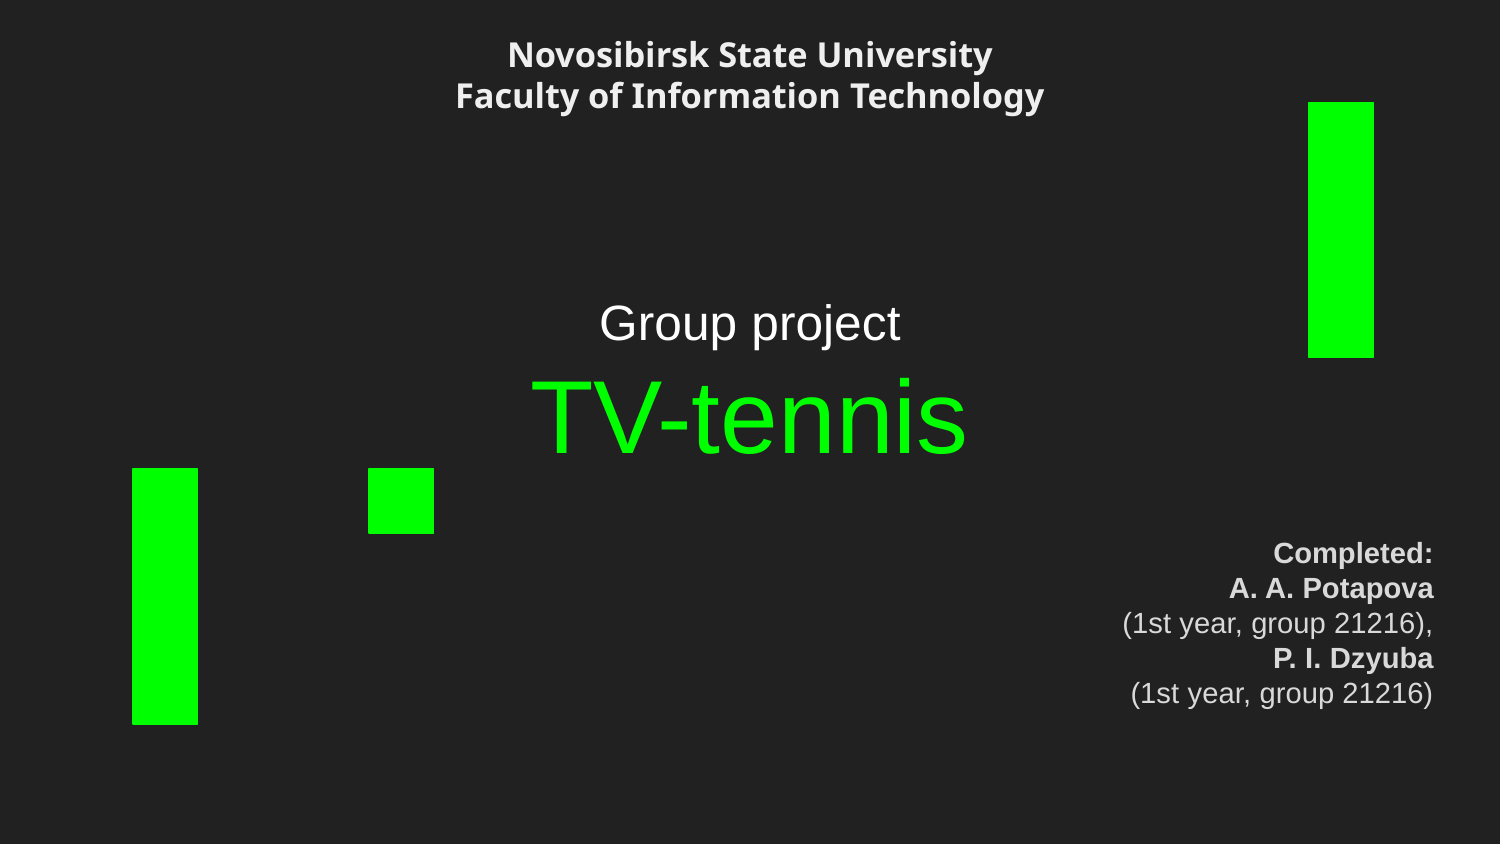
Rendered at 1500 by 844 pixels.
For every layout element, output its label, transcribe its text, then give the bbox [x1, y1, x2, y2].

text_box [133, 469, 198, 724]
text_box Novosibirsk State University Faculty of Information Technology [0, 17, 1500, 131]
text_box [1309, 102, 1374, 358]
subtitle Completed: A. A. Potapova (1st year, group 21216), P. I. Dzyuba (1st year, group 21216) [51, 519, 1449, 765]
title Group project TV-tennis [51, 274, 1449, 490]
text_box [369, 469, 434, 533]
